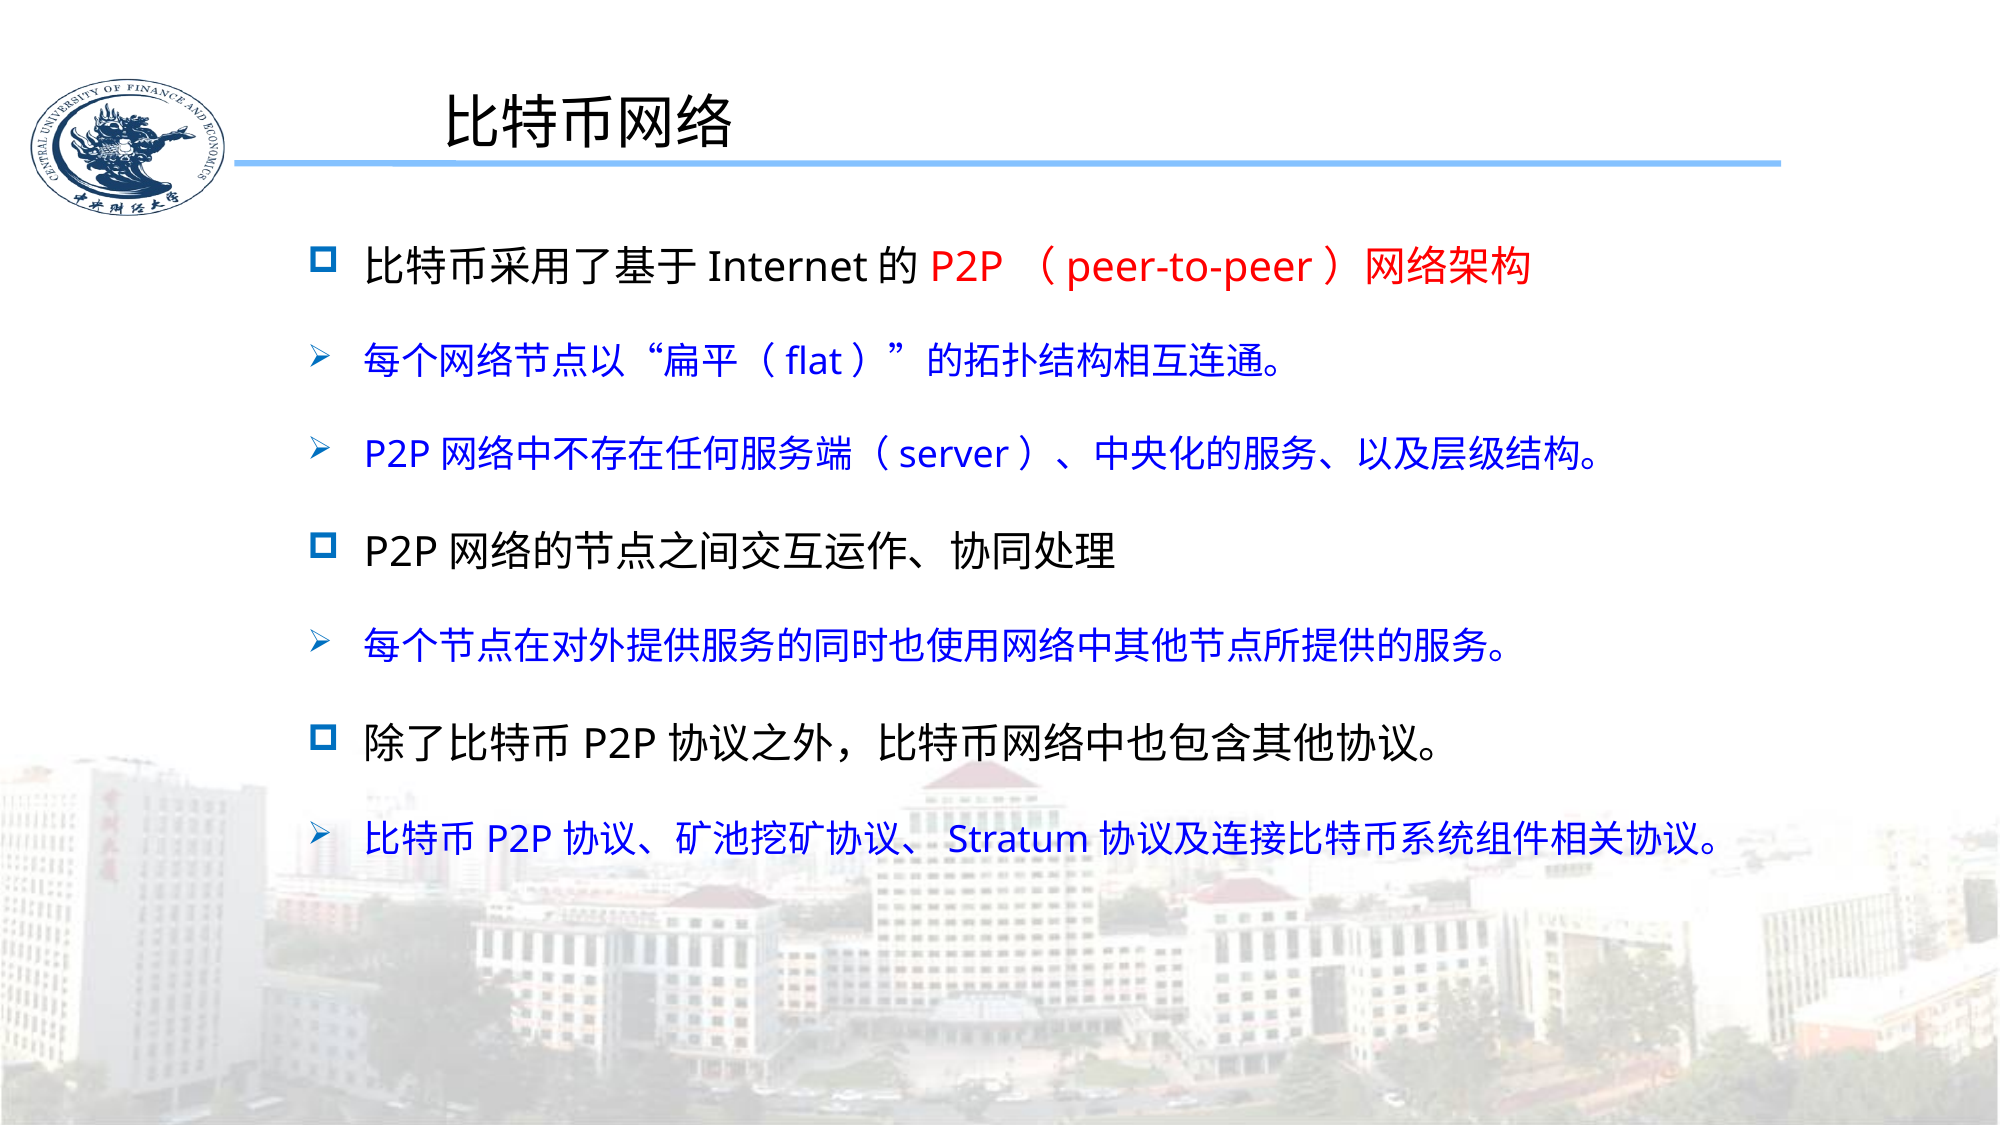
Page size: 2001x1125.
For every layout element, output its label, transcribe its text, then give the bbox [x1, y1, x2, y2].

picture [0, 727, 2000, 1125]
text_box 比特币网络 [427, 78, 749, 163]
text_box 比特币采用了基于Internet的P2P（peer-to-peer）网络架构 每个网络节点以“扁平（flat）”的拓扑结构相互连通。 P2P网络中不存在任何服务端（server）、中央化的服务、以及层级结构。 P2P网络的节点之间交互运作、协同处理 每个节点在对外提供服务的同时也使用网络中其他节点所提供的服务。 除了比特币P2P协议之外，比特币网络中也包含其他协议。 比特币P2P协议、矿池挖矿协议、Stratum协议及连接比特币系统组件相关协议。 [292, 207, 1716, 875]
picture [0, 46, 266, 246]
